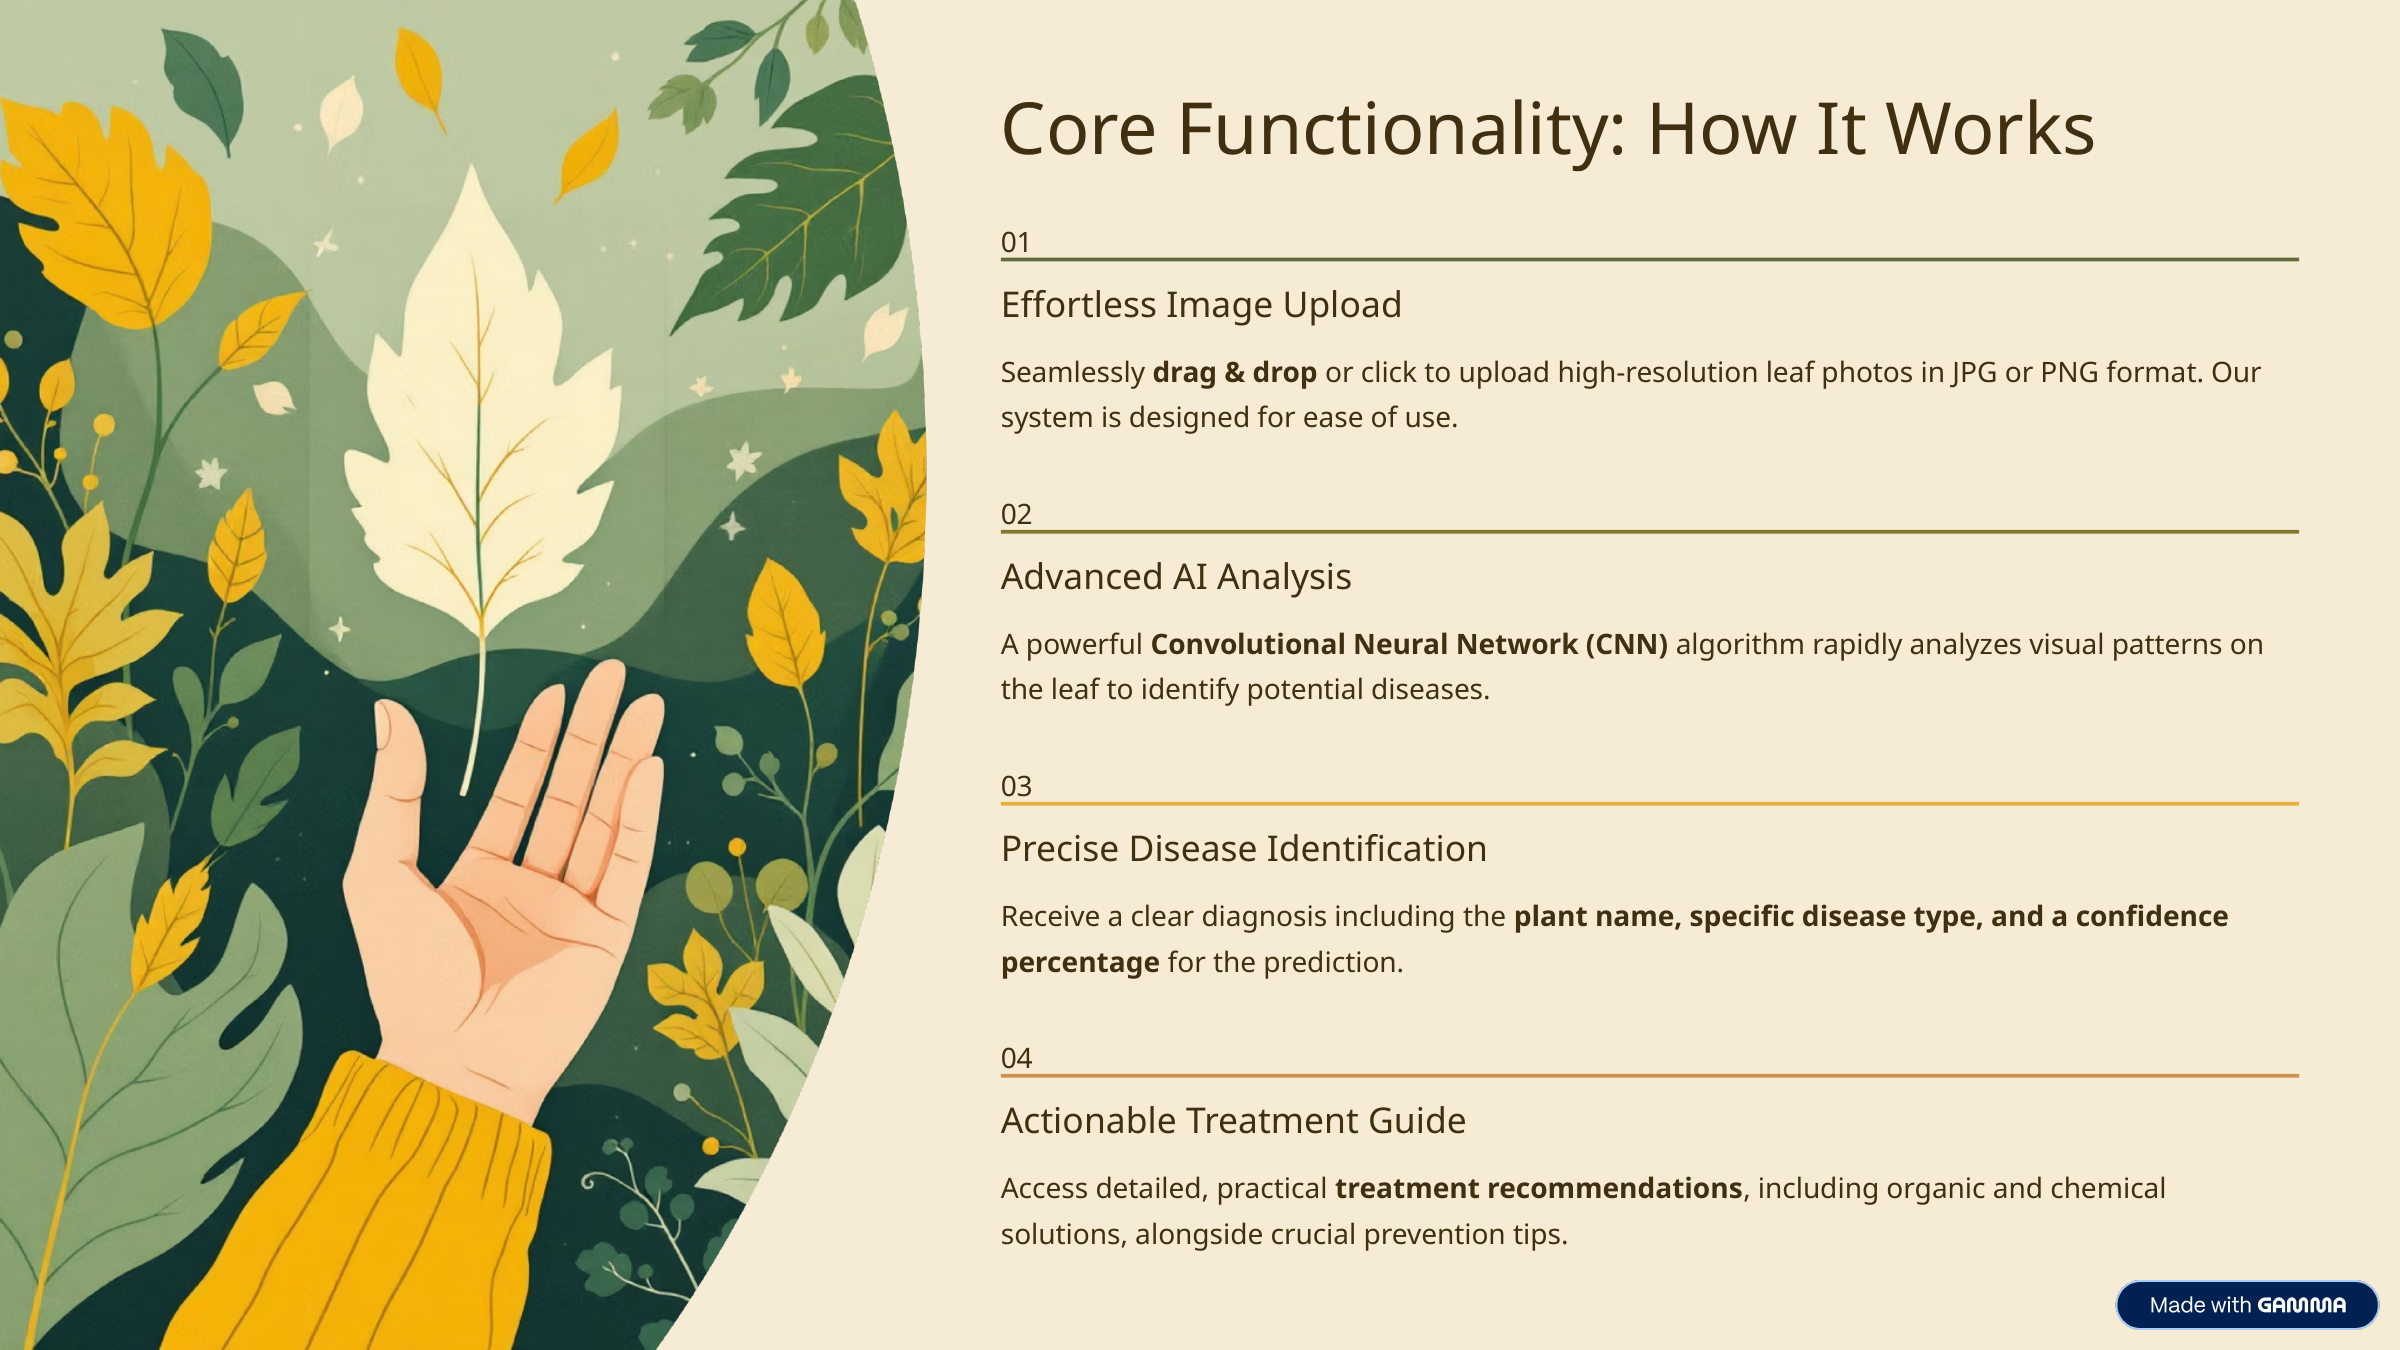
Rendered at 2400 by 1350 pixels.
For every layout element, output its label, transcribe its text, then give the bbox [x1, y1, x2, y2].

text_box 03 [1000, 756, 1030, 793]
text_box Precise Disease Identification [1000, 823, 1506, 869]
text_box Access detailed, practical treatment recommendations, including organic and chemical solutions, alongside crucial prevention tips. [1000, 1158, 2300, 1251]
text_box Core Functionality: How It Works [1000, 79, 2121, 170]
text_box 01 [1000, 212, 1030, 249]
text_box Advanced AI Analysis [1000, 551, 1367, 597]
text_box Effortless Image Upload [1000, 279, 1409, 325]
text_box 02 [1000, 484, 1030, 521]
text_box 04 [1000, 1028, 1030, 1065]
text_box A powerful Convolutional Neural Network (CNN) algorithm rapidly analyzes visual patterns on the leaf to identify potential diseases. [1000, 613, 2300, 707]
text_box [1000, 529, 2300, 534]
text_box [1000, 1073, 2300, 1078]
text_box [1000, 257, 2300, 262]
text_box Seamlessly drag & drop or click to upload high-resolution leaf photos in JPG or PNG format. Our system is designed for ease of use. [1000, 341, 2300, 435]
picture [0, 0, 945, 1350]
picture [2106, 1271, 2389, 1339]
text_box Actionable Treatment Guide [1000, 1095, 1483, 1141]
text_box [1000, 801, 2300, 806]
text_box Receive a clear diagnosis including the plant name, specific disease type, and a confidence percentage for the prediction. [1000, 886, 2300, 979]
